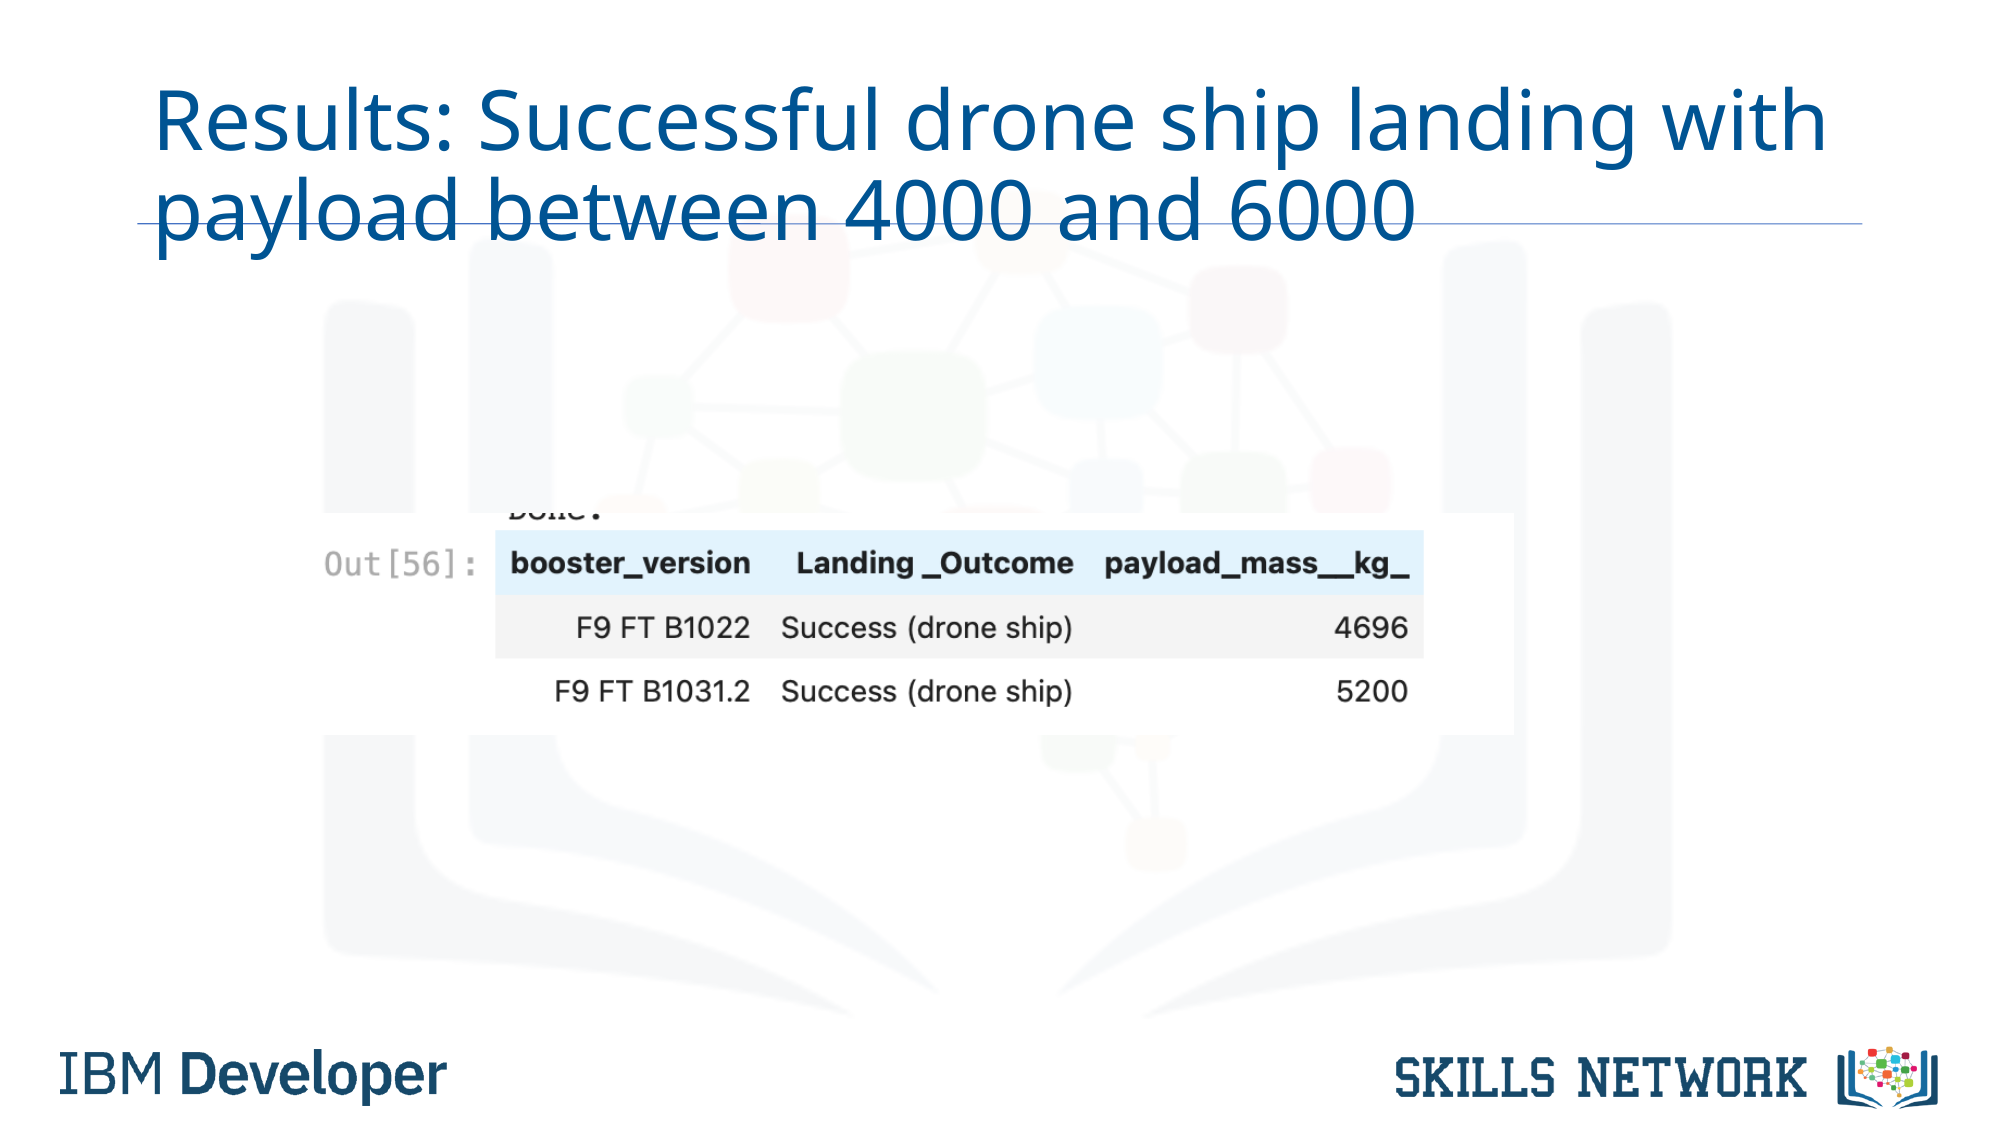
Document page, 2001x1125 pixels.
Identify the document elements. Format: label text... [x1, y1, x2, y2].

title Results: Successful drone ship landing with payload between 4000 and 6000 [137, 59, 1863, 278]
picture [303, 512, 1514, 735]
picture [55, 1045, 459, 1108]
picture [1390, 1045, 1945, 1111]
